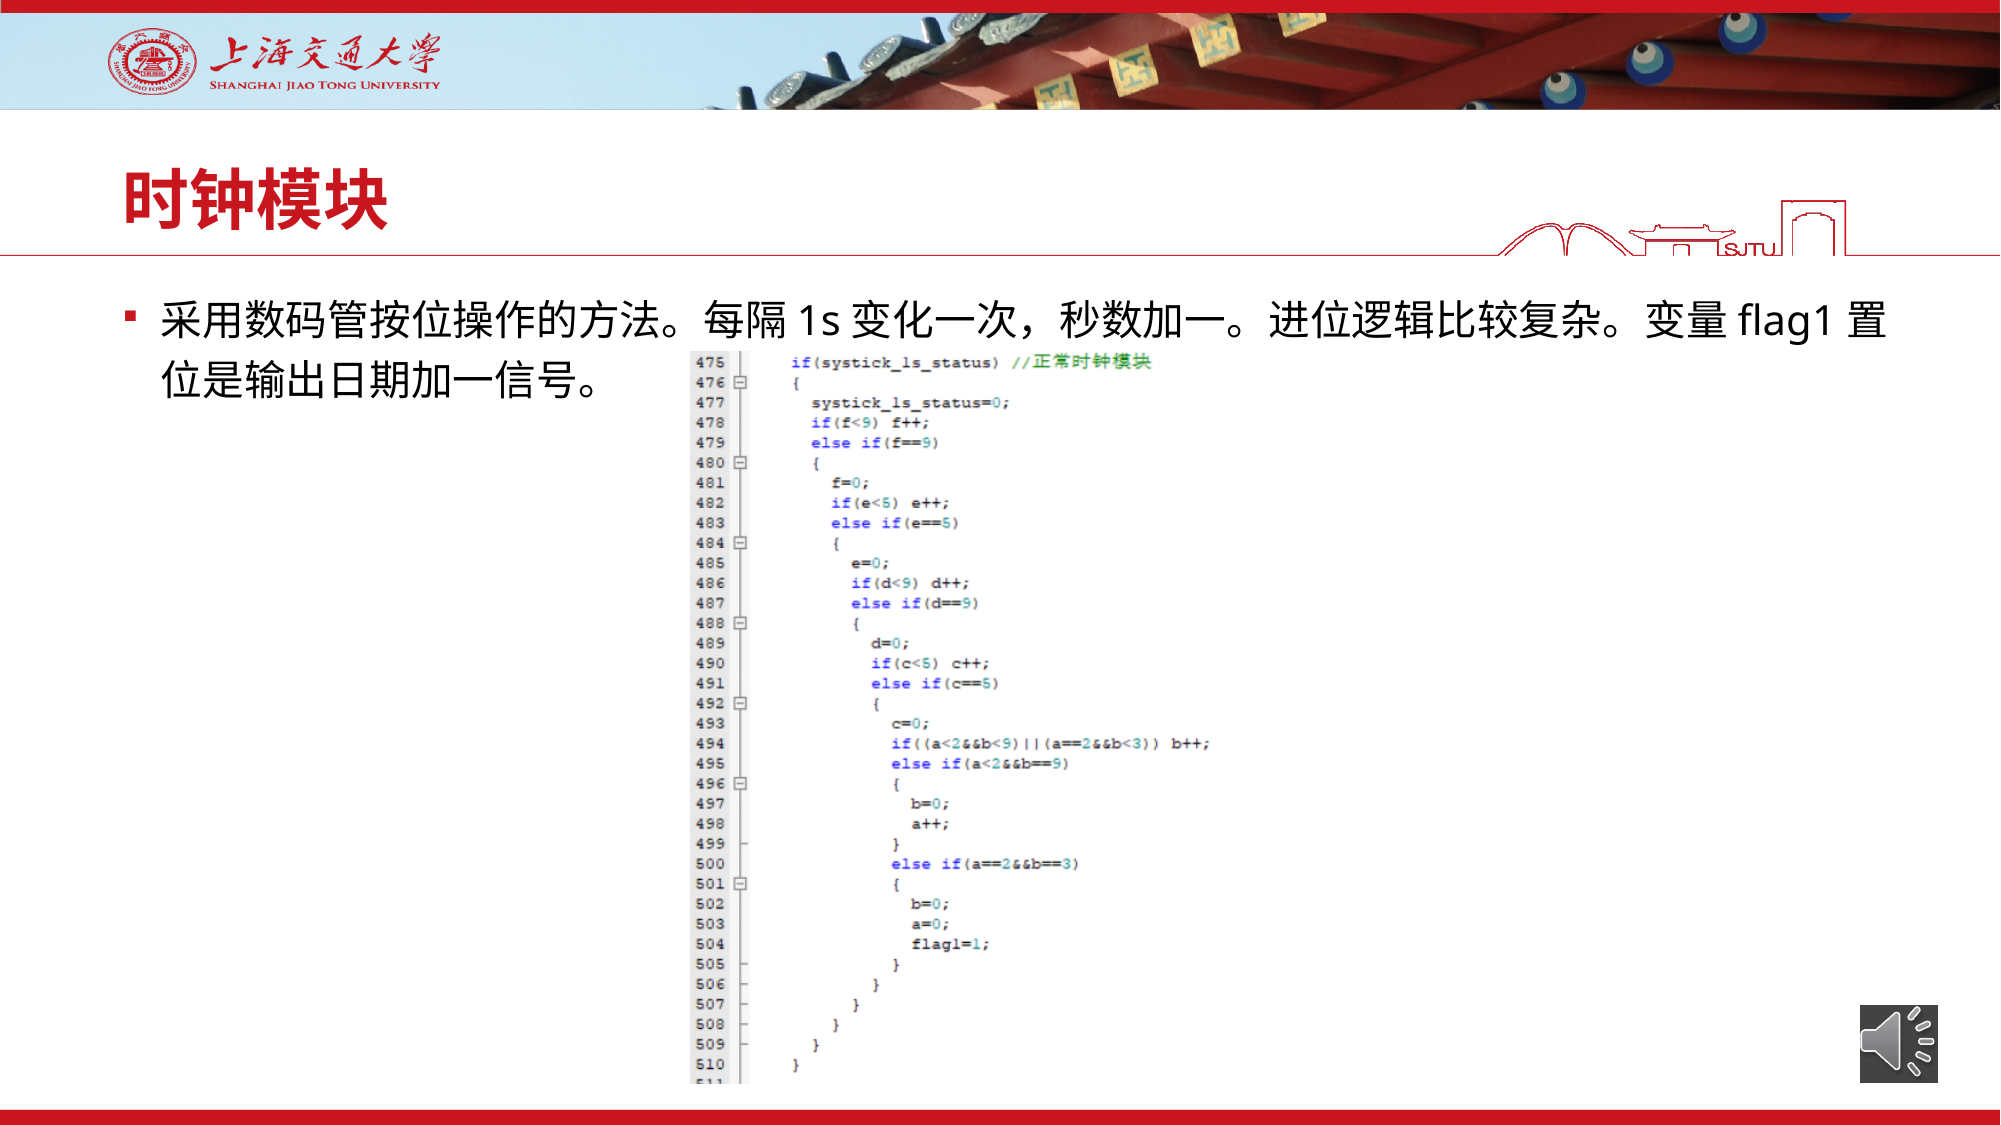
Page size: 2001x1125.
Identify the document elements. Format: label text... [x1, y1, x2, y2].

title 时钟模块 [108, 159, 1940, 254]
picture [0, 200, 2000, 256]
picture [0, 0, 2000, 110]
picture [1859, 1003, 1940, 1084]
list 采用数码管按位操作的方法。每隔1s变化一次，秒数加一。进位逻辑比较复杂。变量flag1置位是输出日期加一信号。 [108, 276, 1940, 1084]
picture [689, 351, 1282, 1084]
